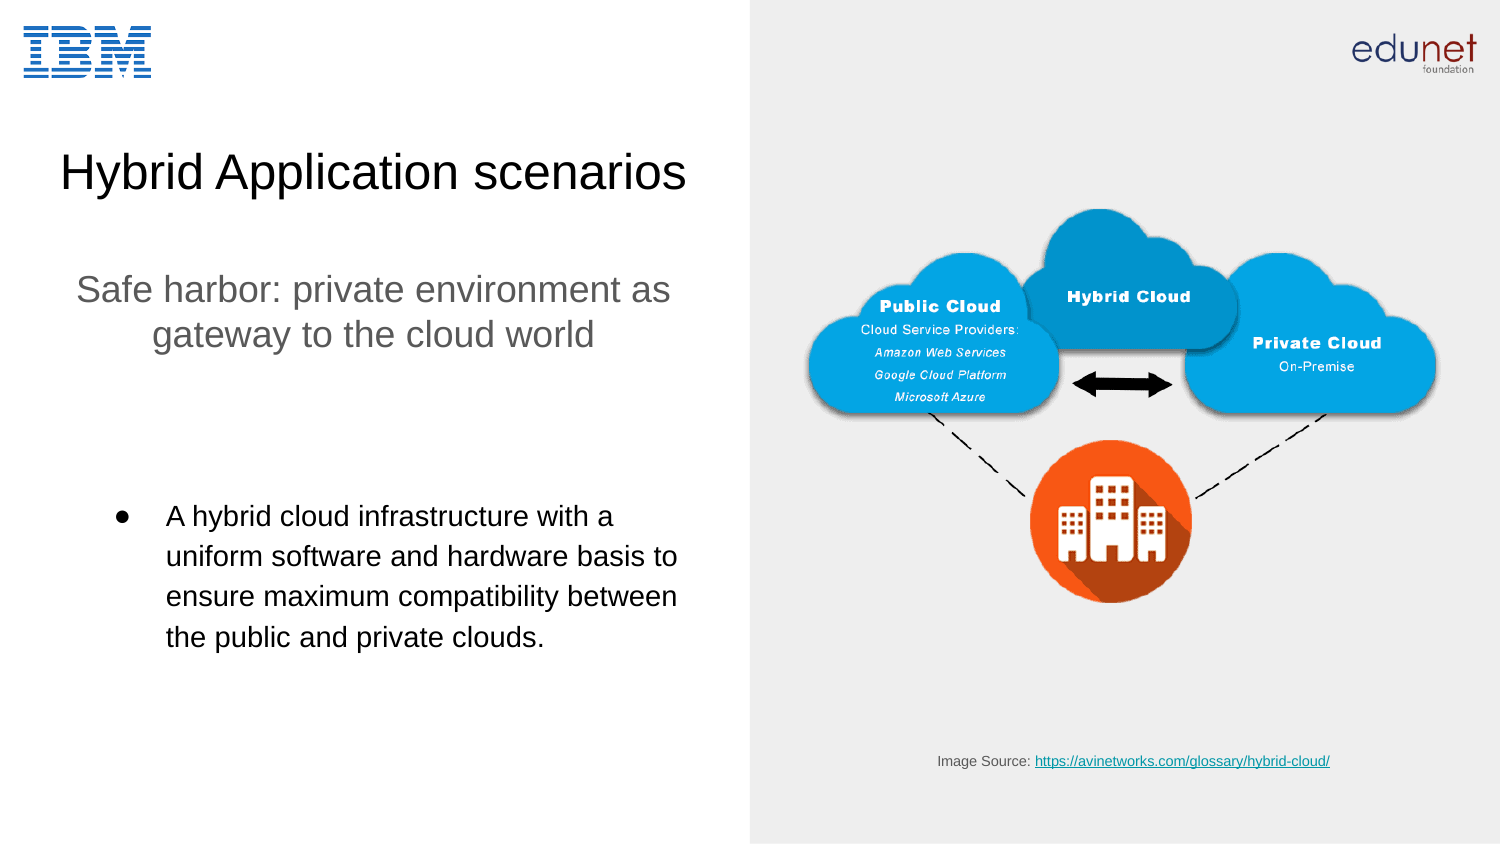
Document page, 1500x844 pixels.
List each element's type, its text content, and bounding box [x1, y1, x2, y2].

picture [23, 26, 151, 78]
list A hybrid cloud infrastructure with a uniform software and hardware basis to ensure maximum compatibility between the public and private clouds. [75, 362, 706, 783]
picture [1350, 26, 1480, 78]
title Hybrid Application scenarios [41, 117, 706, 223]
picture [763, 142, 1477, 678]
list Image Source: https://avinetworks.com/glossary/hybrid-cloud/ [810, 734, 1457, 783]
subtitle Safe harbor: private environment as gateway to the cloud world [41, 257, 706, 363]
